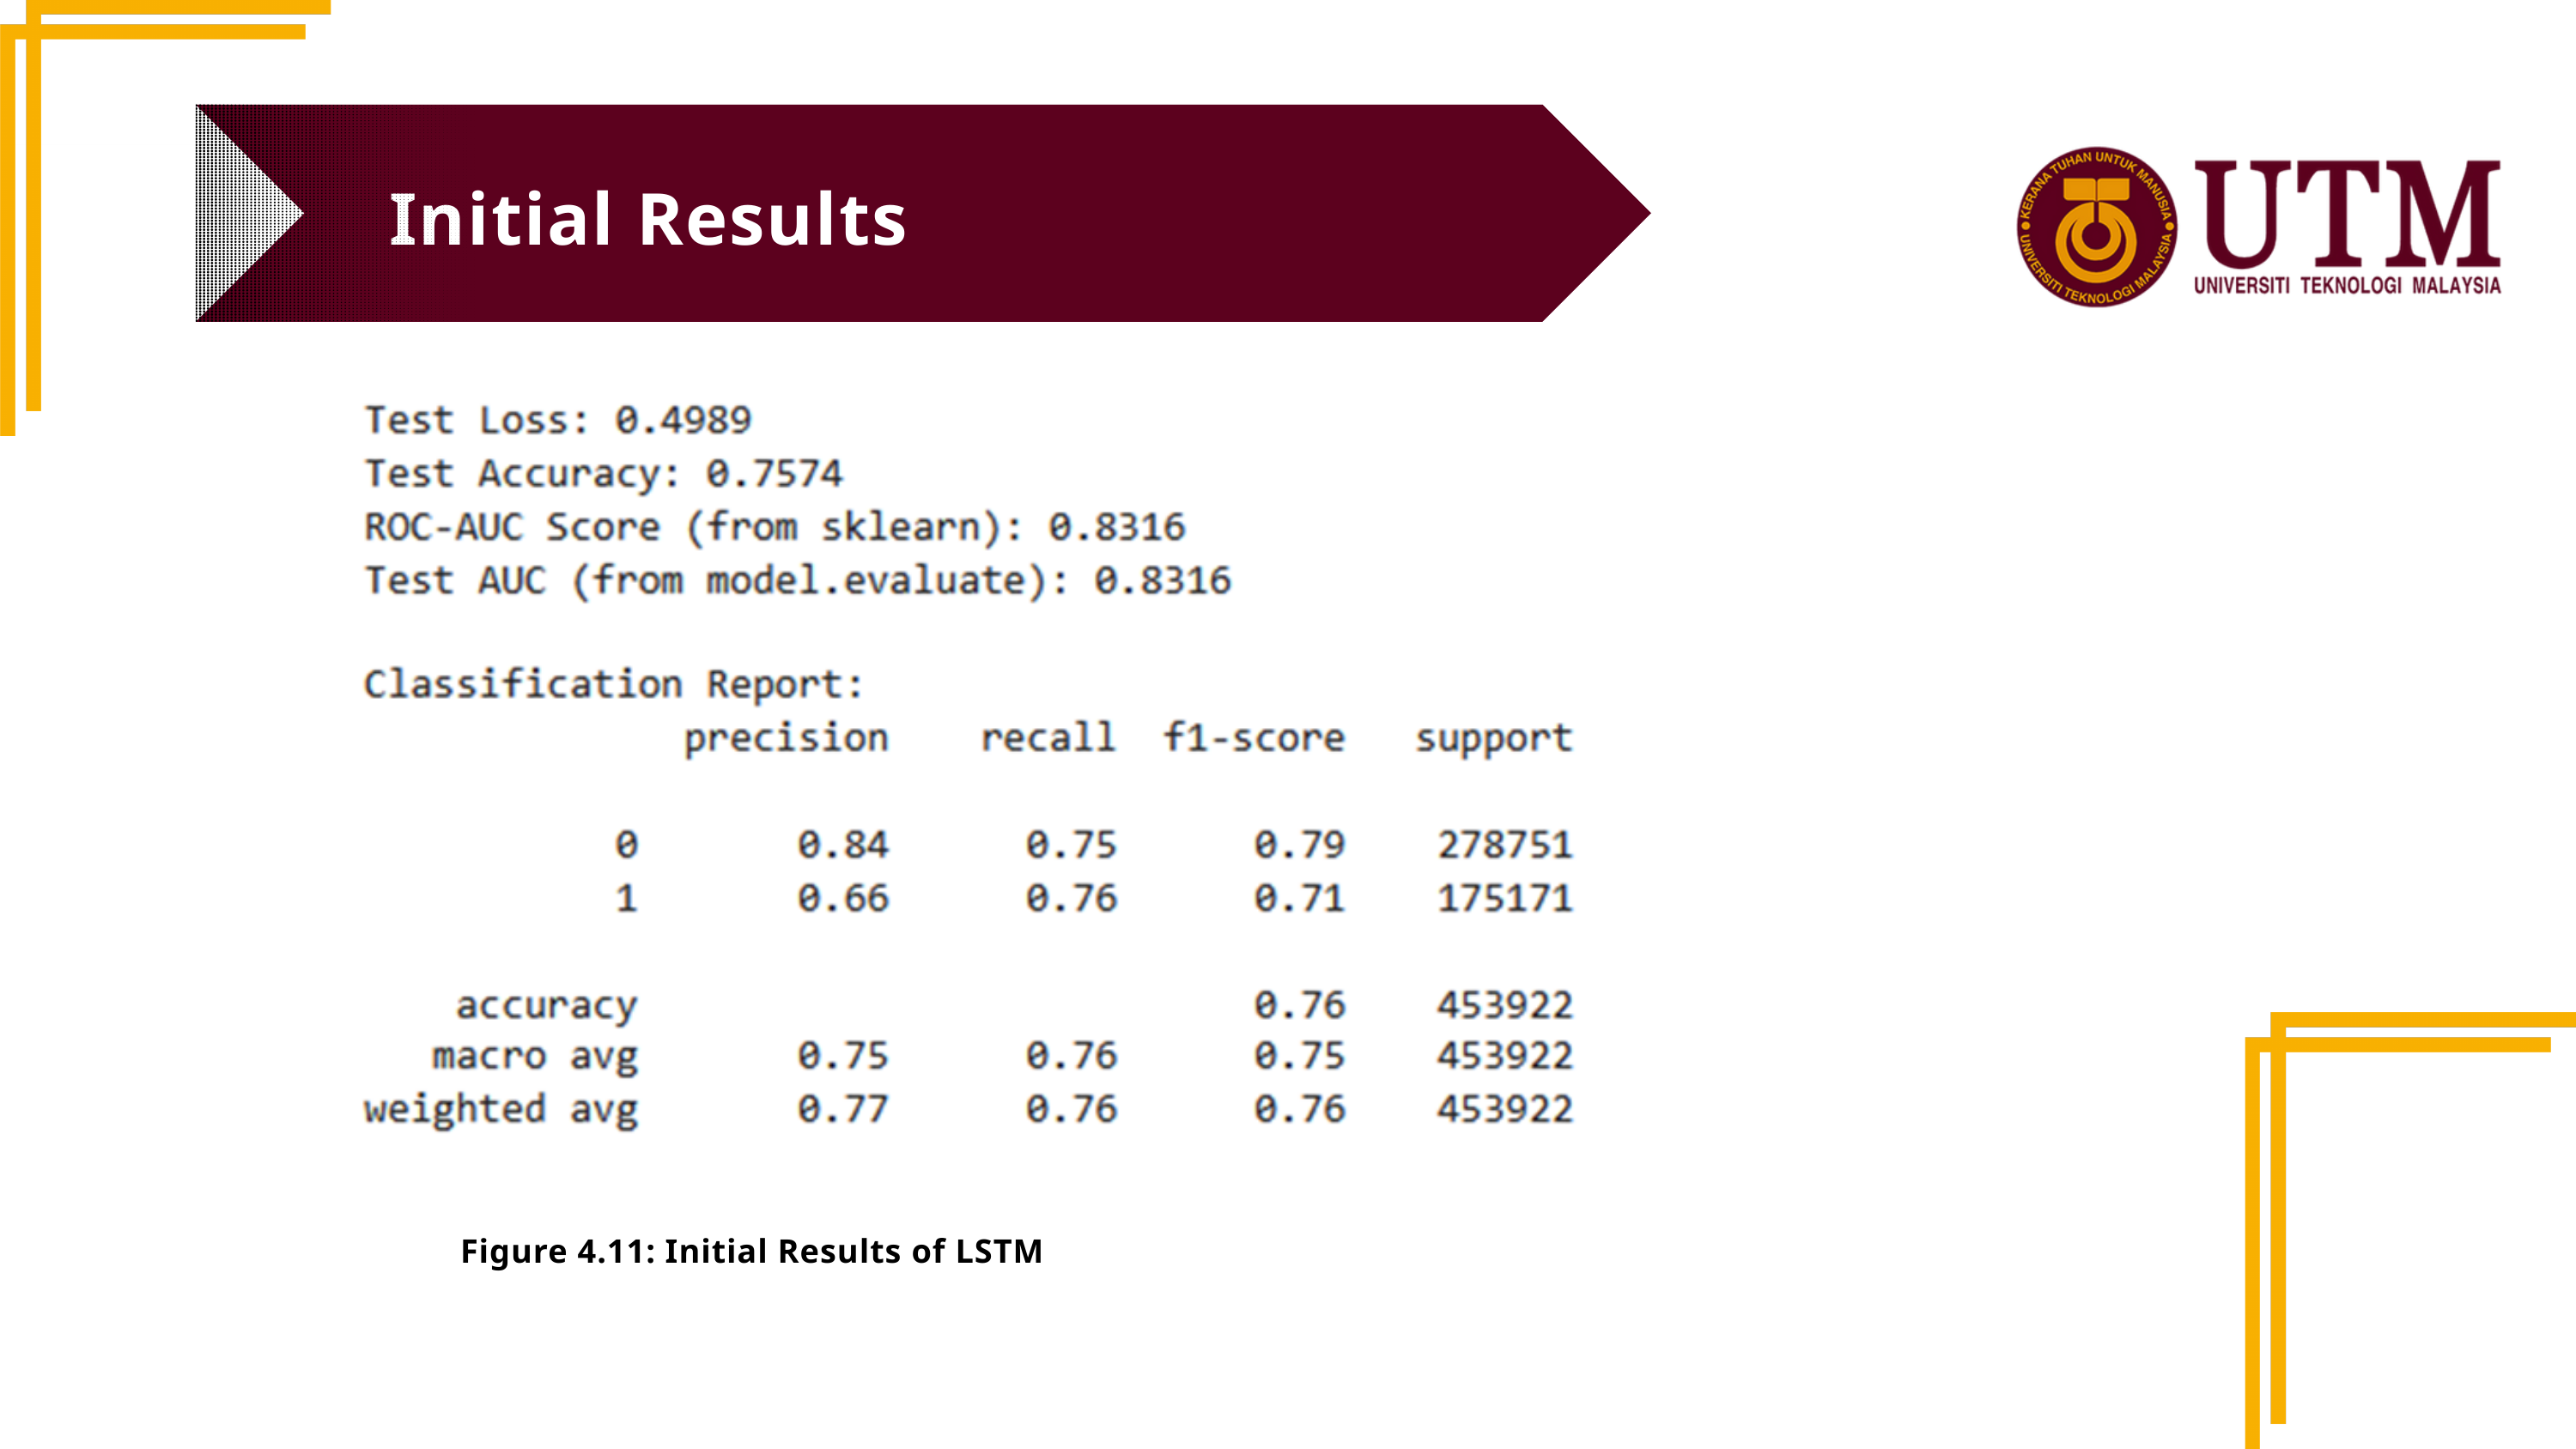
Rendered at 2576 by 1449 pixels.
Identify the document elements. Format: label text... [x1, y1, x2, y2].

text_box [195, 104, 1652, 323]
text_box [0, 0, 331, 143]
text_box Figure 4.11: Initial Results of LSTM [427, 1223, 1078, 1270]
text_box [0, 144, 190, 304]
text_box [2245, 1012, 2576, 1449]
text_box [335, 395, 1716, 1191]
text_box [2015, 144, 2504, 323]
text_box [0, 311, 331, 436]
